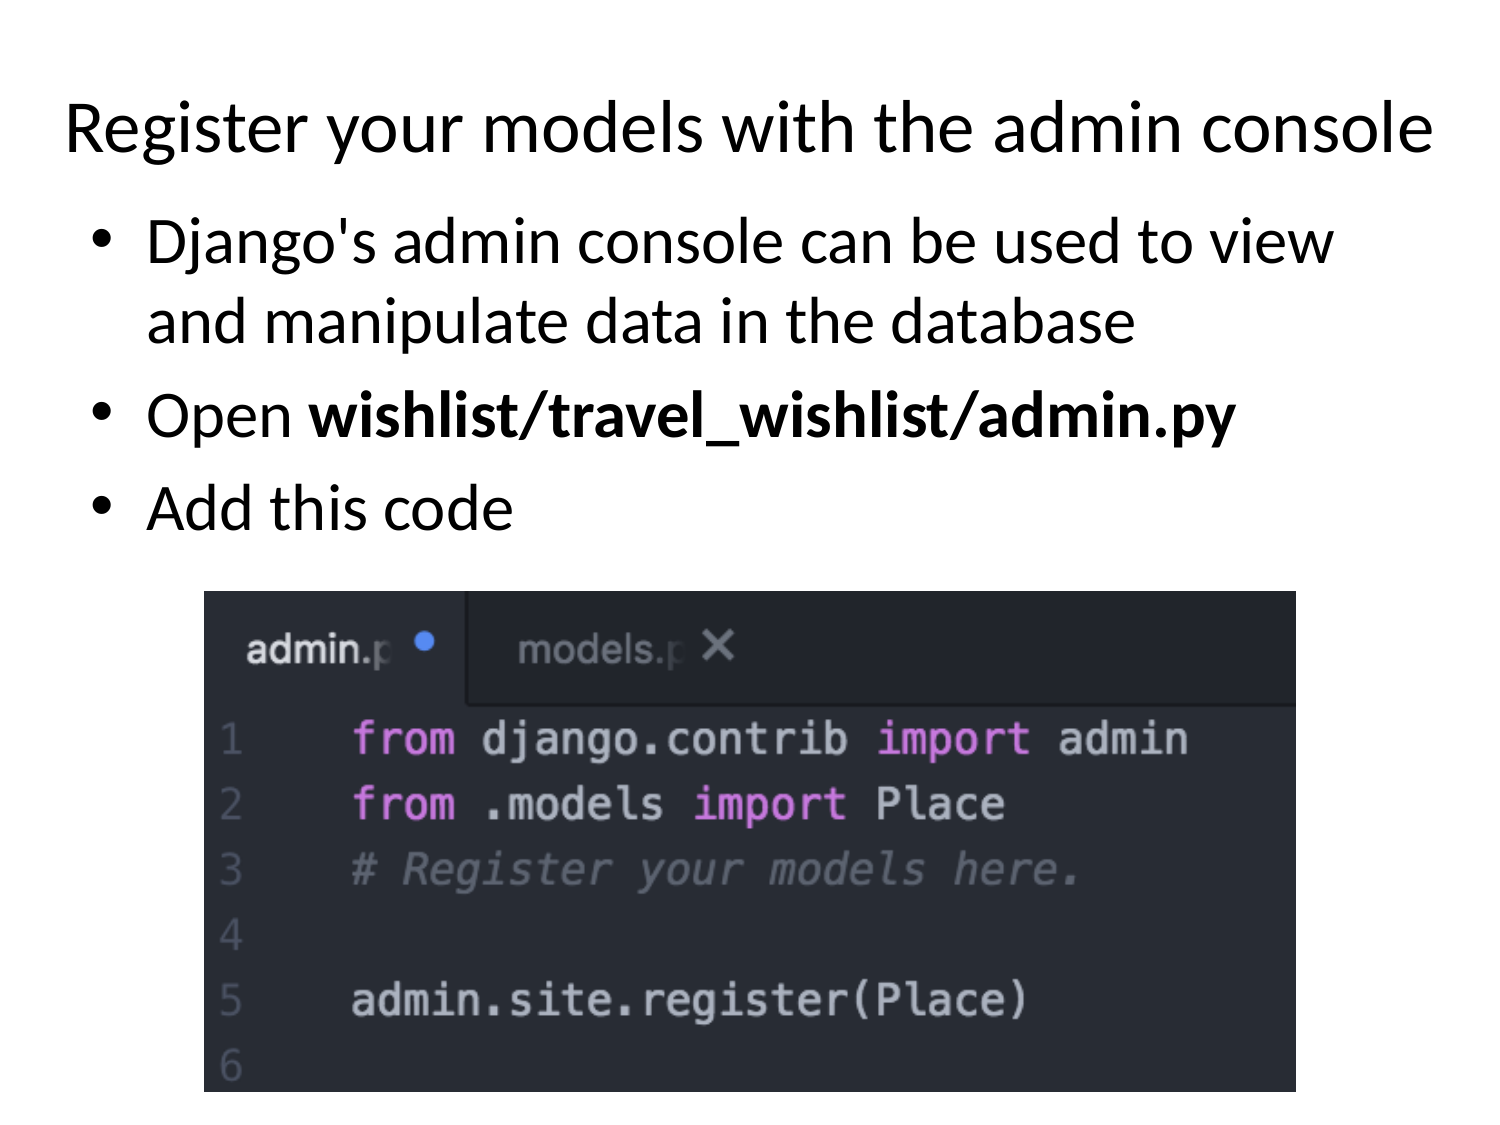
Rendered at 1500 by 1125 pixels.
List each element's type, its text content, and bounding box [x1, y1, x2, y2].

list Django's admin console can be used to view and manipulate data in the database Open wishlist/travel_wishlist/admin.py Add this code [75, 189, 1425, 933]
picture [204, 591, 1296, 1092]
title Register your models with the admin console [26, 29, 1474, 217]
